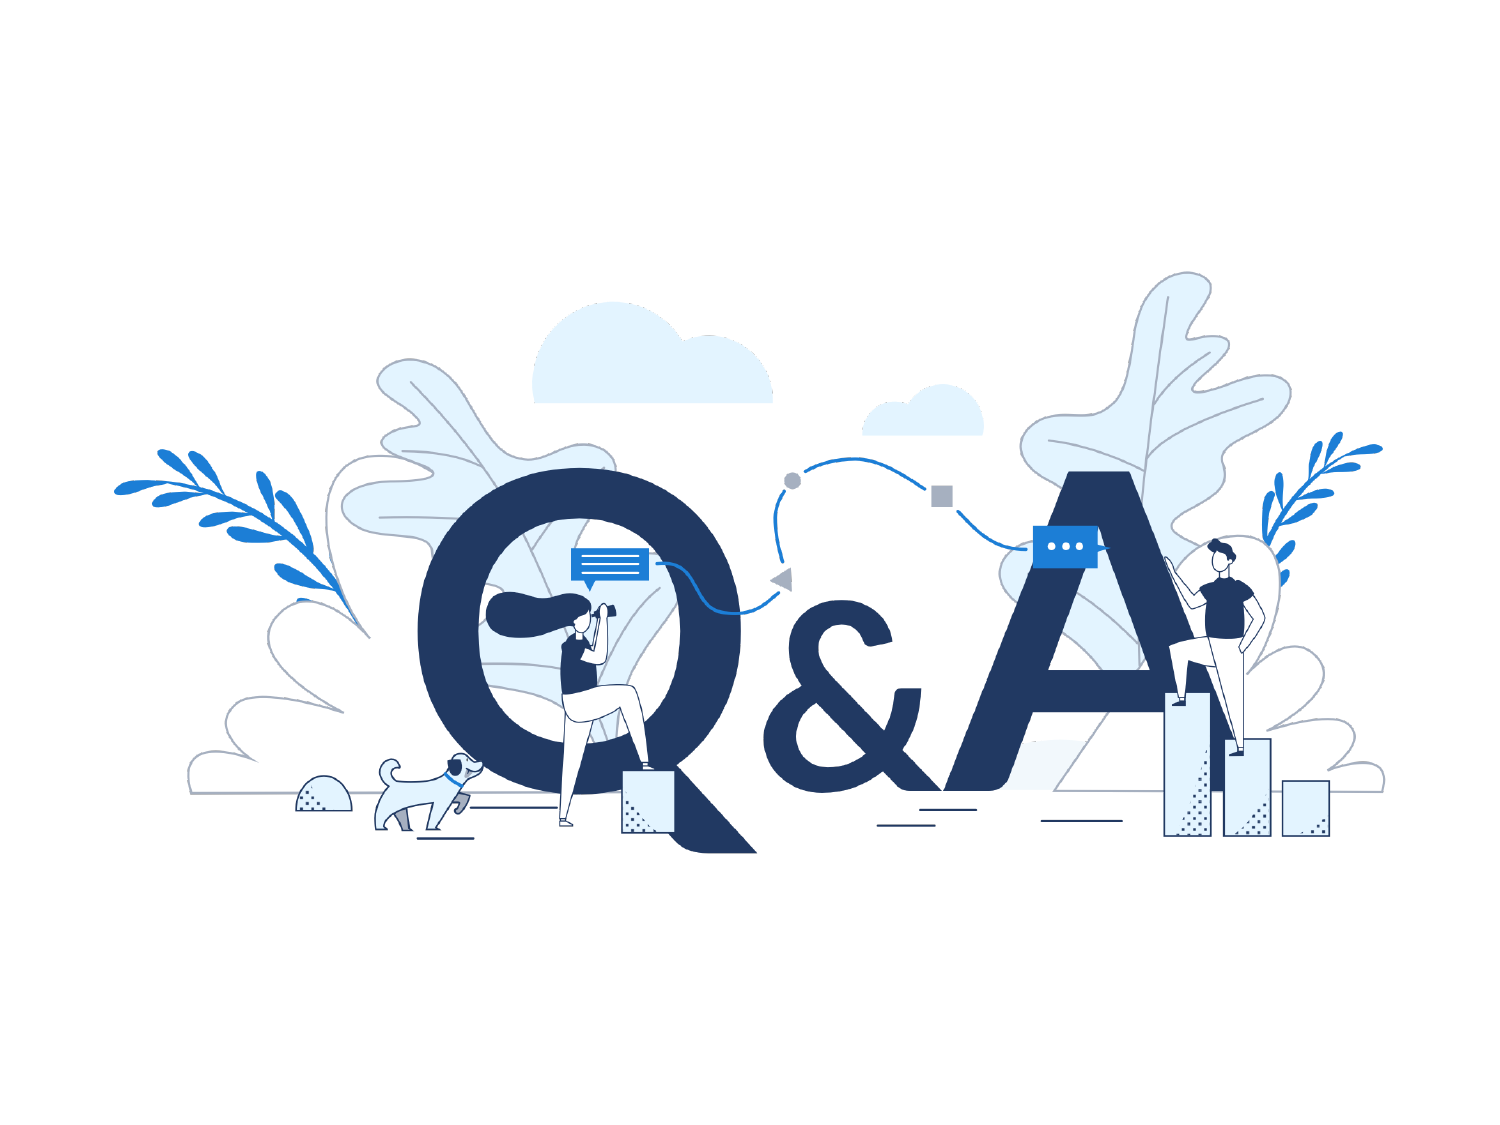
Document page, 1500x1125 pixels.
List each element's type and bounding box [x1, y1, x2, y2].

picture [114, 271, 1386, 854]
